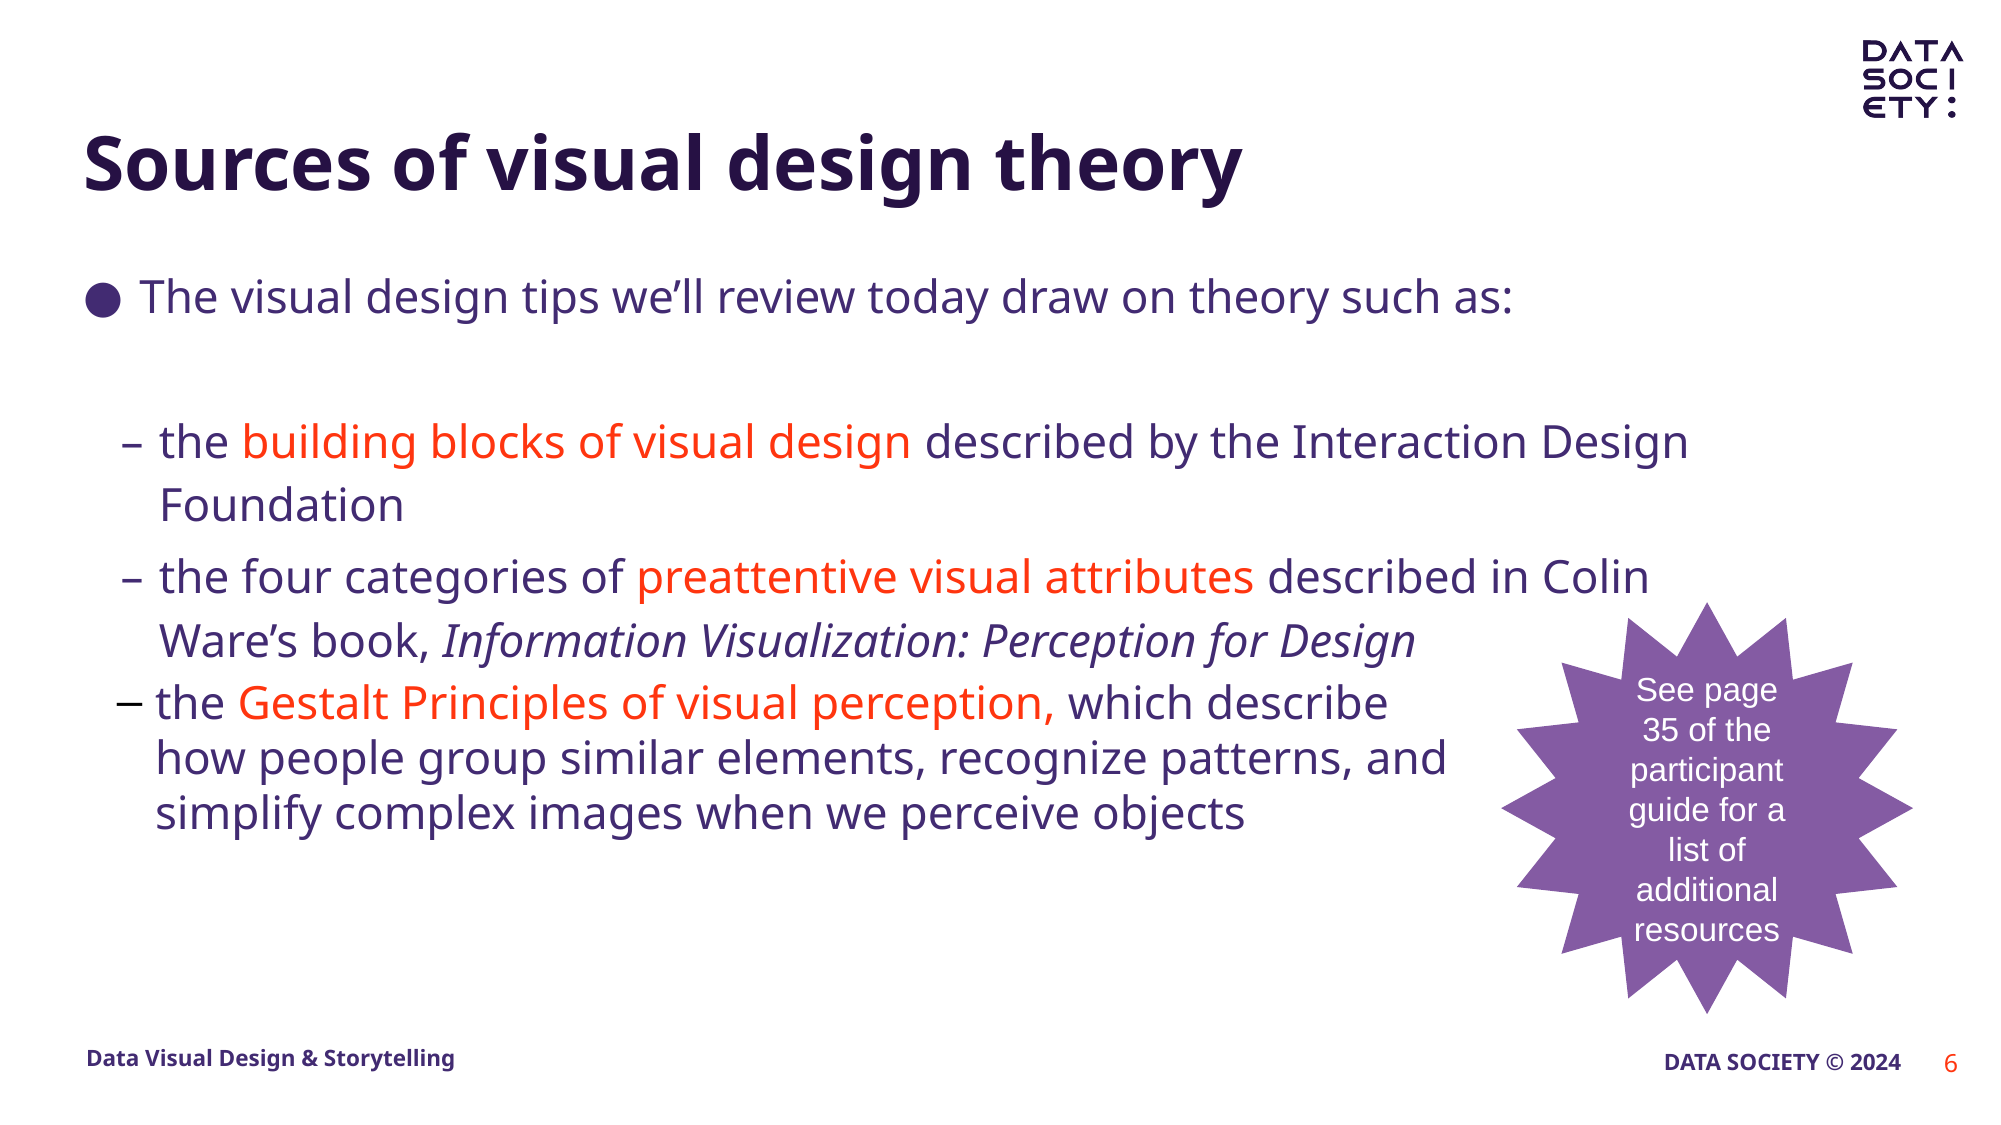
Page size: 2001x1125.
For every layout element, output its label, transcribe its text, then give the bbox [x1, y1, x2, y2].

list The visual design tips we’ll review today draw on theory such as: the building blocks of visual design described by the Interaction Design Foundation the four categories of preattentive visual attributes described in Colin Ware’s book, Information Visualization: Perception for Design [68, 252, 1758, 769]
text_box the Gestalt Principles of visual perception, which describe how people group similar elements, recognize patterns, and simplify complex images when we perceive objects [64, 666, 1487, 951]
slide_number 6 [1853, 1033, 1974, 1097]
picture [1863, 40, 1964, 118]
text_box See page 35 of the participant guide for a list of additional resources [1501, 602, 1914, 1015]
title Sources of visual design theory [68, 87, 1932, 213]
